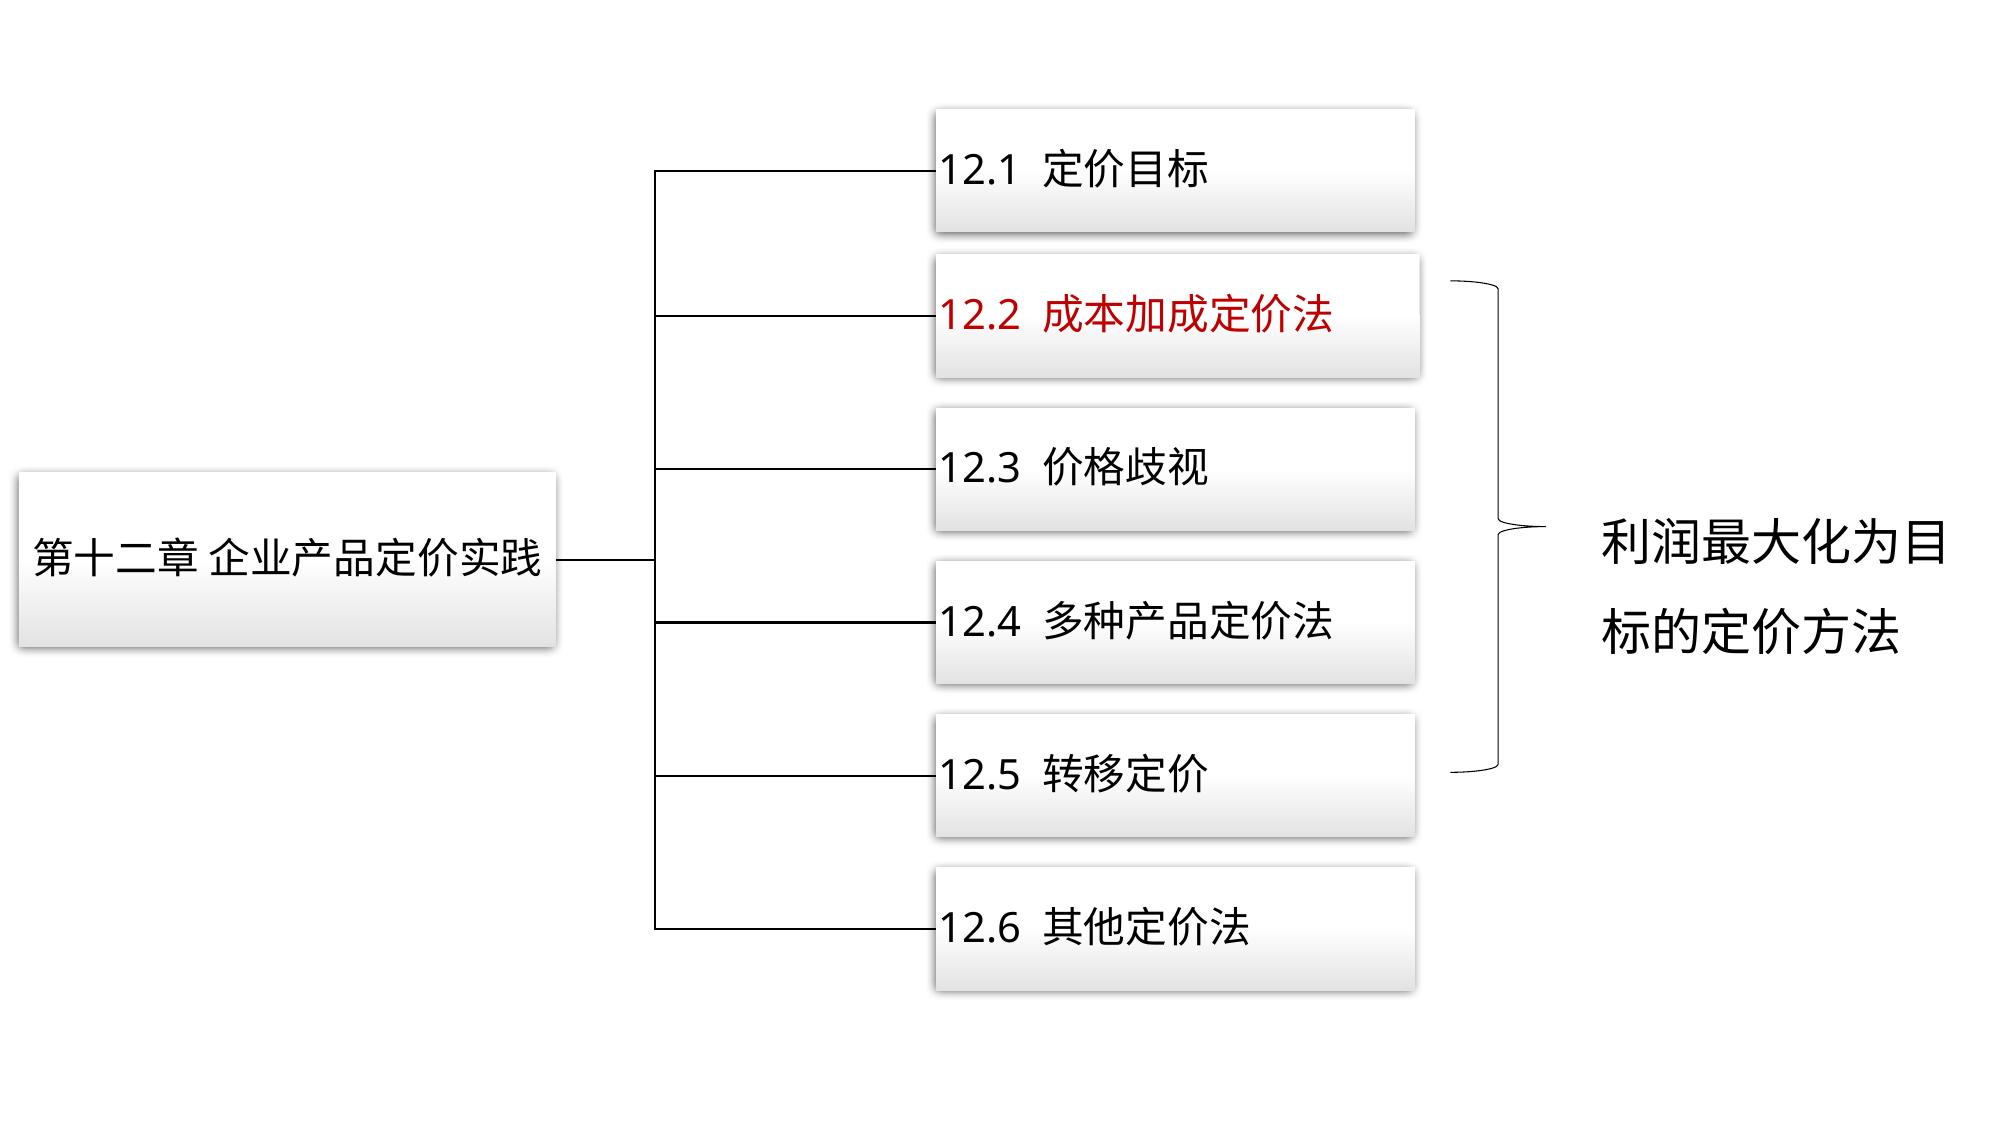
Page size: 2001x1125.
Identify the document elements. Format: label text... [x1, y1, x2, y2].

text_box 利润最大化为目标的定价方法 [1617, 473, 2000, 669]
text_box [0, 109, 1617, 999]
